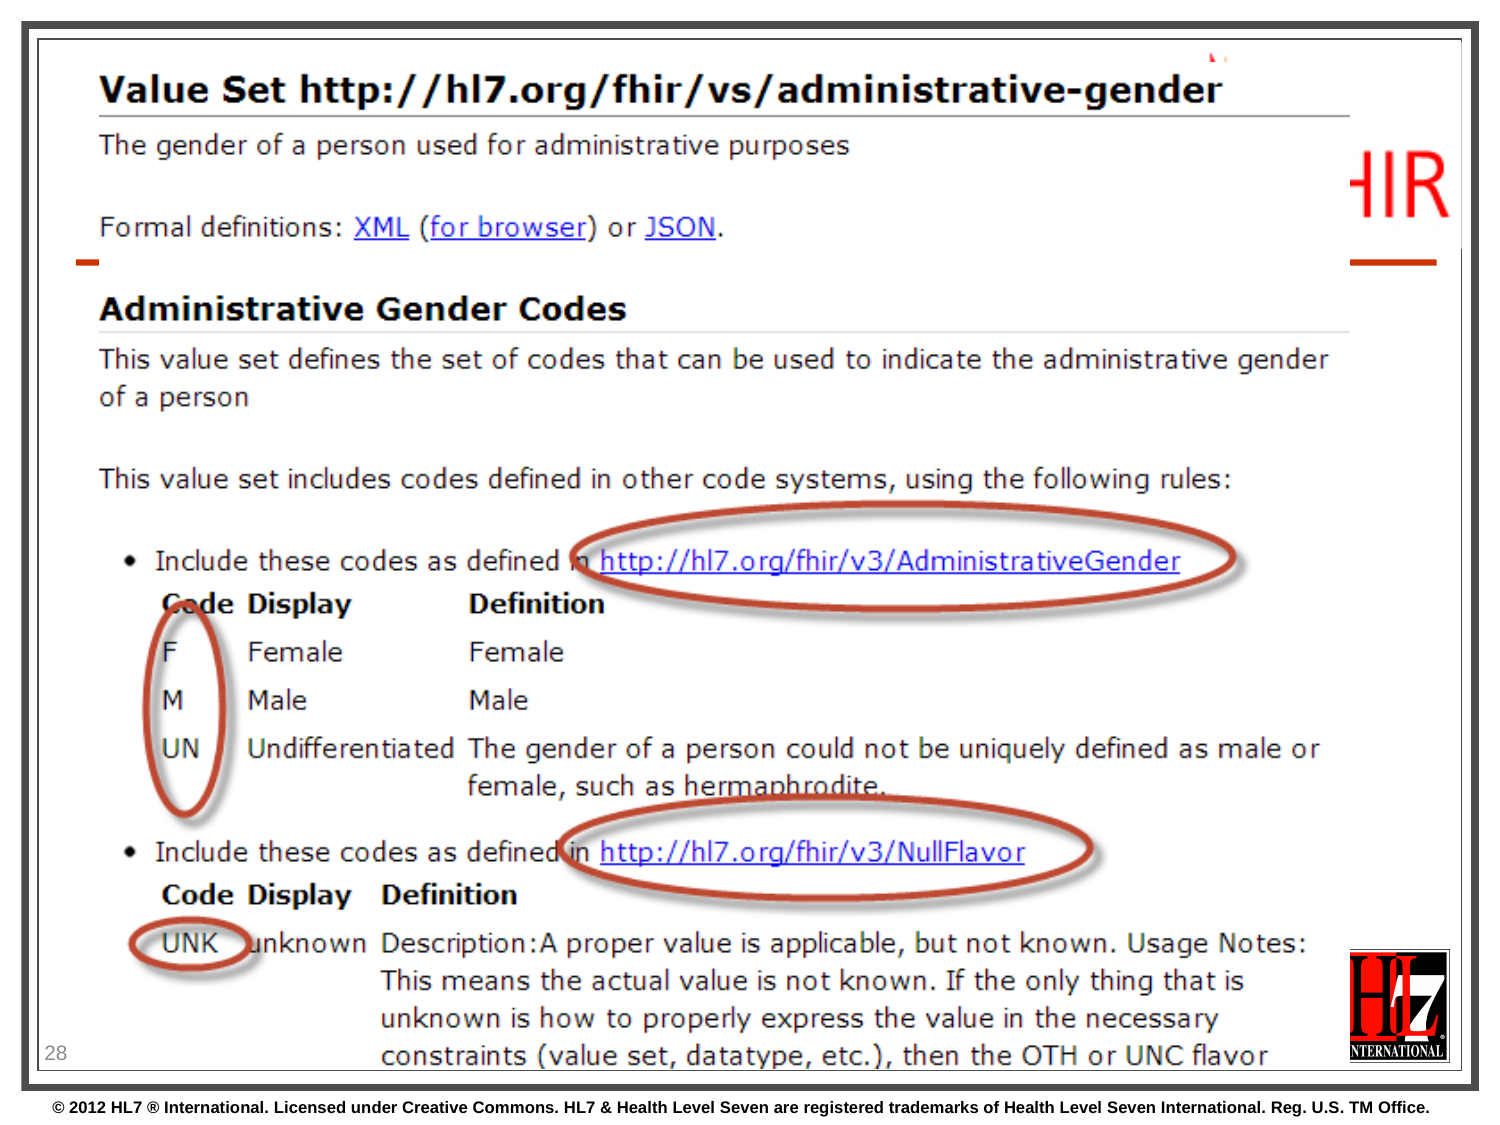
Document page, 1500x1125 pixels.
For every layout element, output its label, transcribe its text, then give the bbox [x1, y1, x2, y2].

picture [99, 42, 1462, 1069]
slide_number 28 [29, 1034, 94, 1071]
